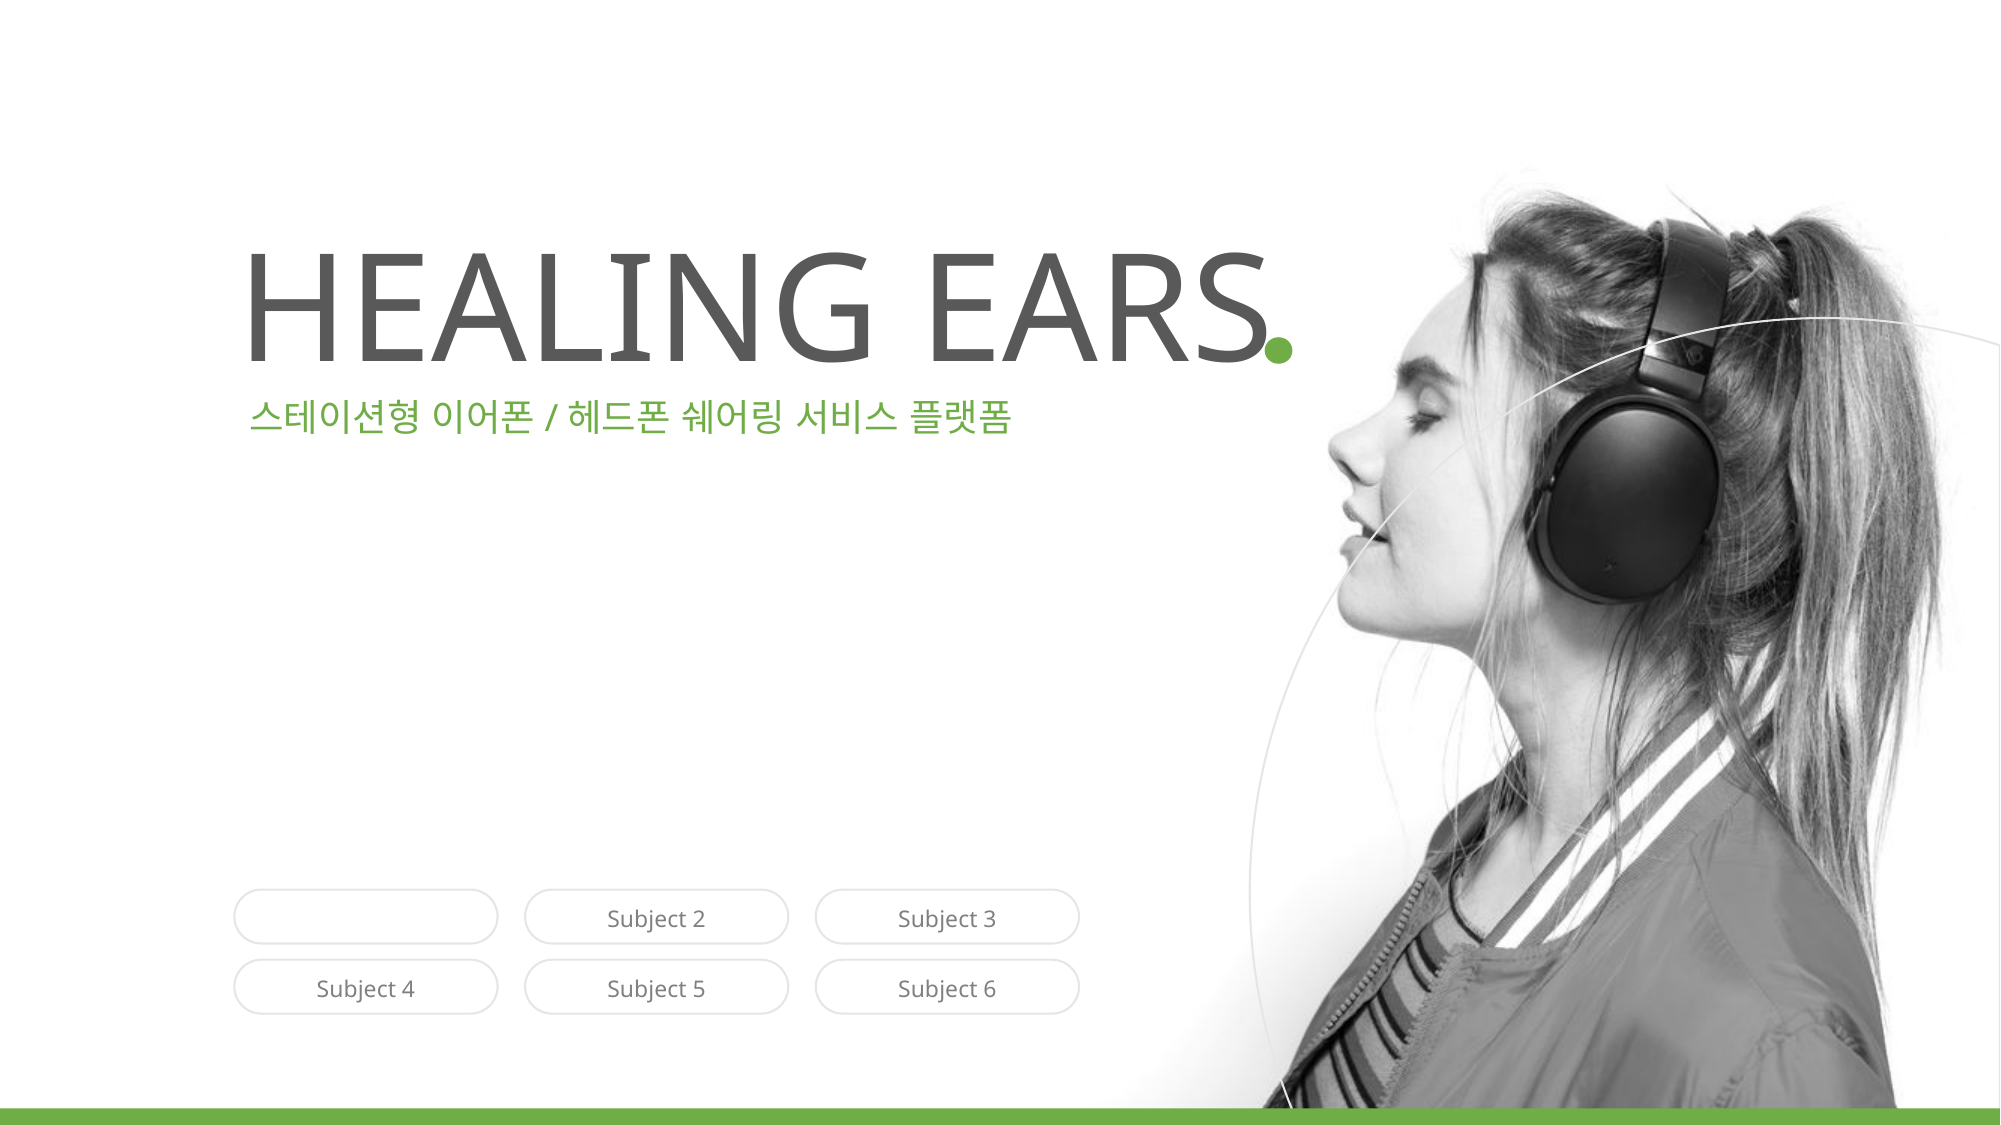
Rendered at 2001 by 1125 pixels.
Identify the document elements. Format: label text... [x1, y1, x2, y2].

text_box 스테이션형 이어폰/헤드폰 쉐어링 서비스 플랫폼 [234, 386, 874, 447]
text_box [0, 1107, 2000, 1125]
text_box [234, 889, 1080, 1014]
picture [874, 16, 2000, 1109]
text_box HEALING EARS [222, 204, 874, 399]
